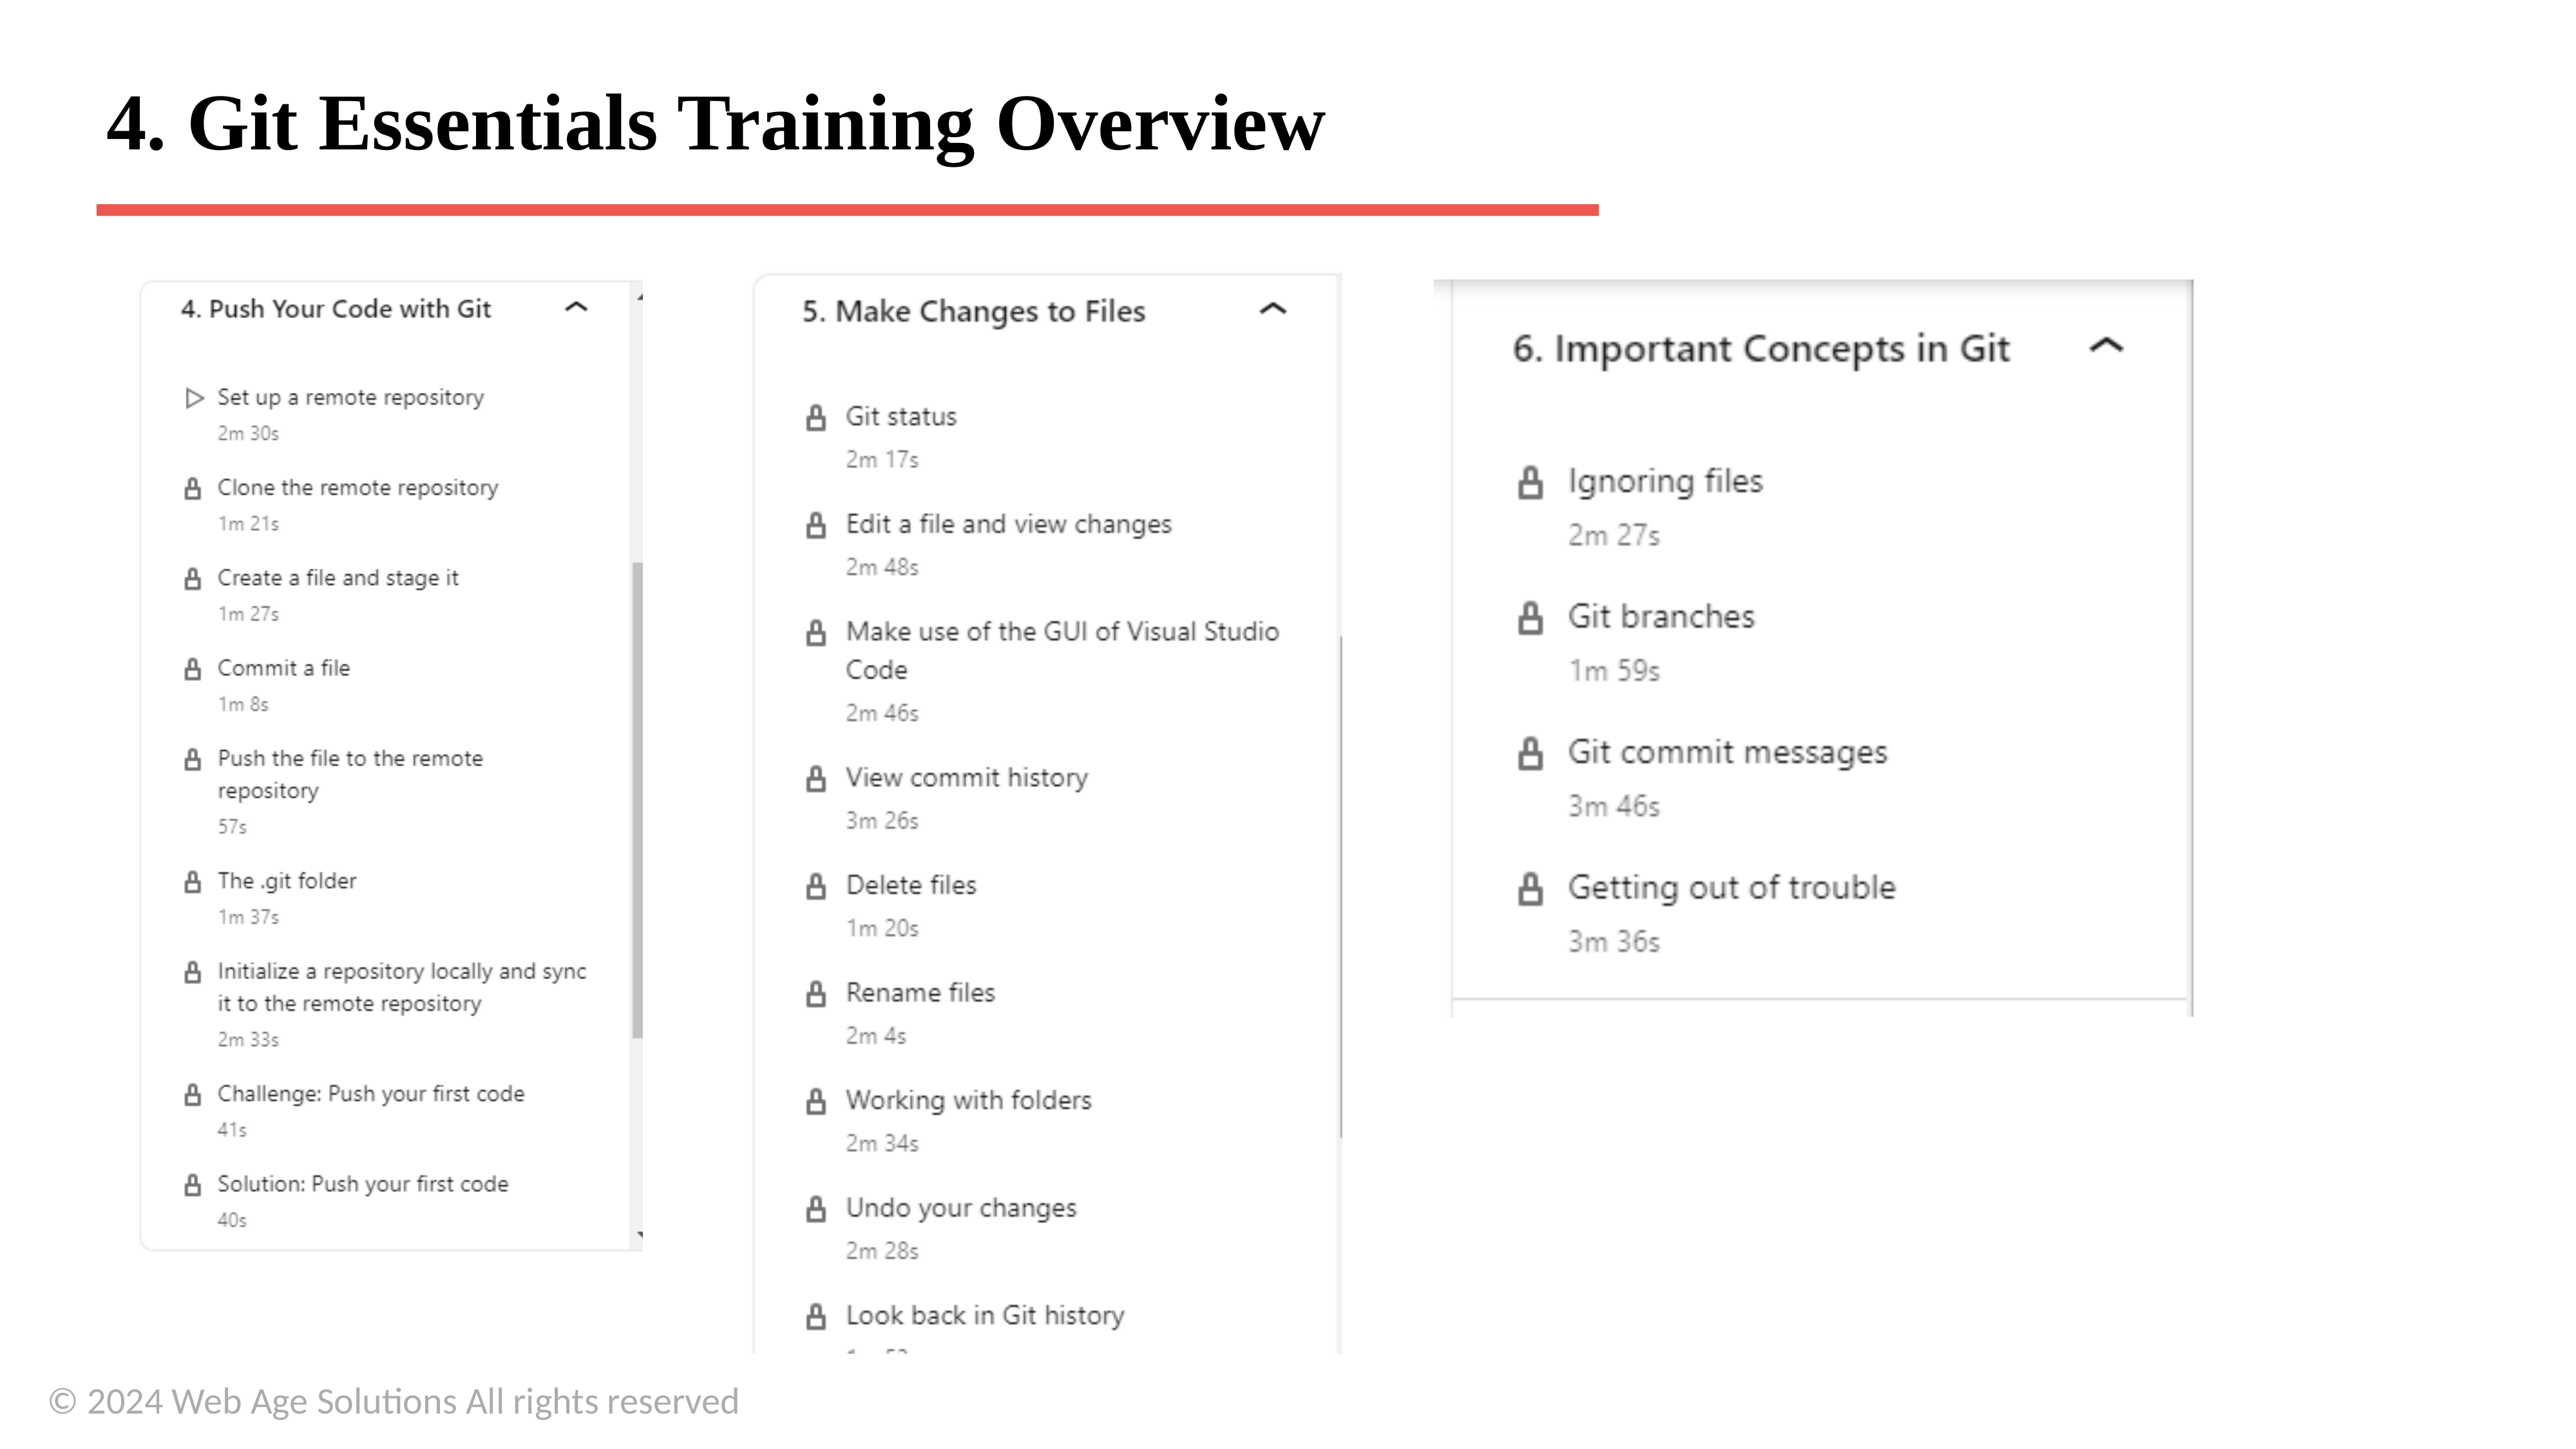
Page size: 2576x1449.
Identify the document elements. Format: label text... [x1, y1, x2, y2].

title 4. Git Essentials Training Overview [97, 49, 1613, 198]
picture [734, 264, 1342, 1354]
text_box © 2024 Web Age Solutions All rights reserved [38, 1372, 1100, 1449]
text_box [96, 204, 1599, 217]
picture [128, 279, 643, 1273]
picture [1433, 279, 2194, 1017]
